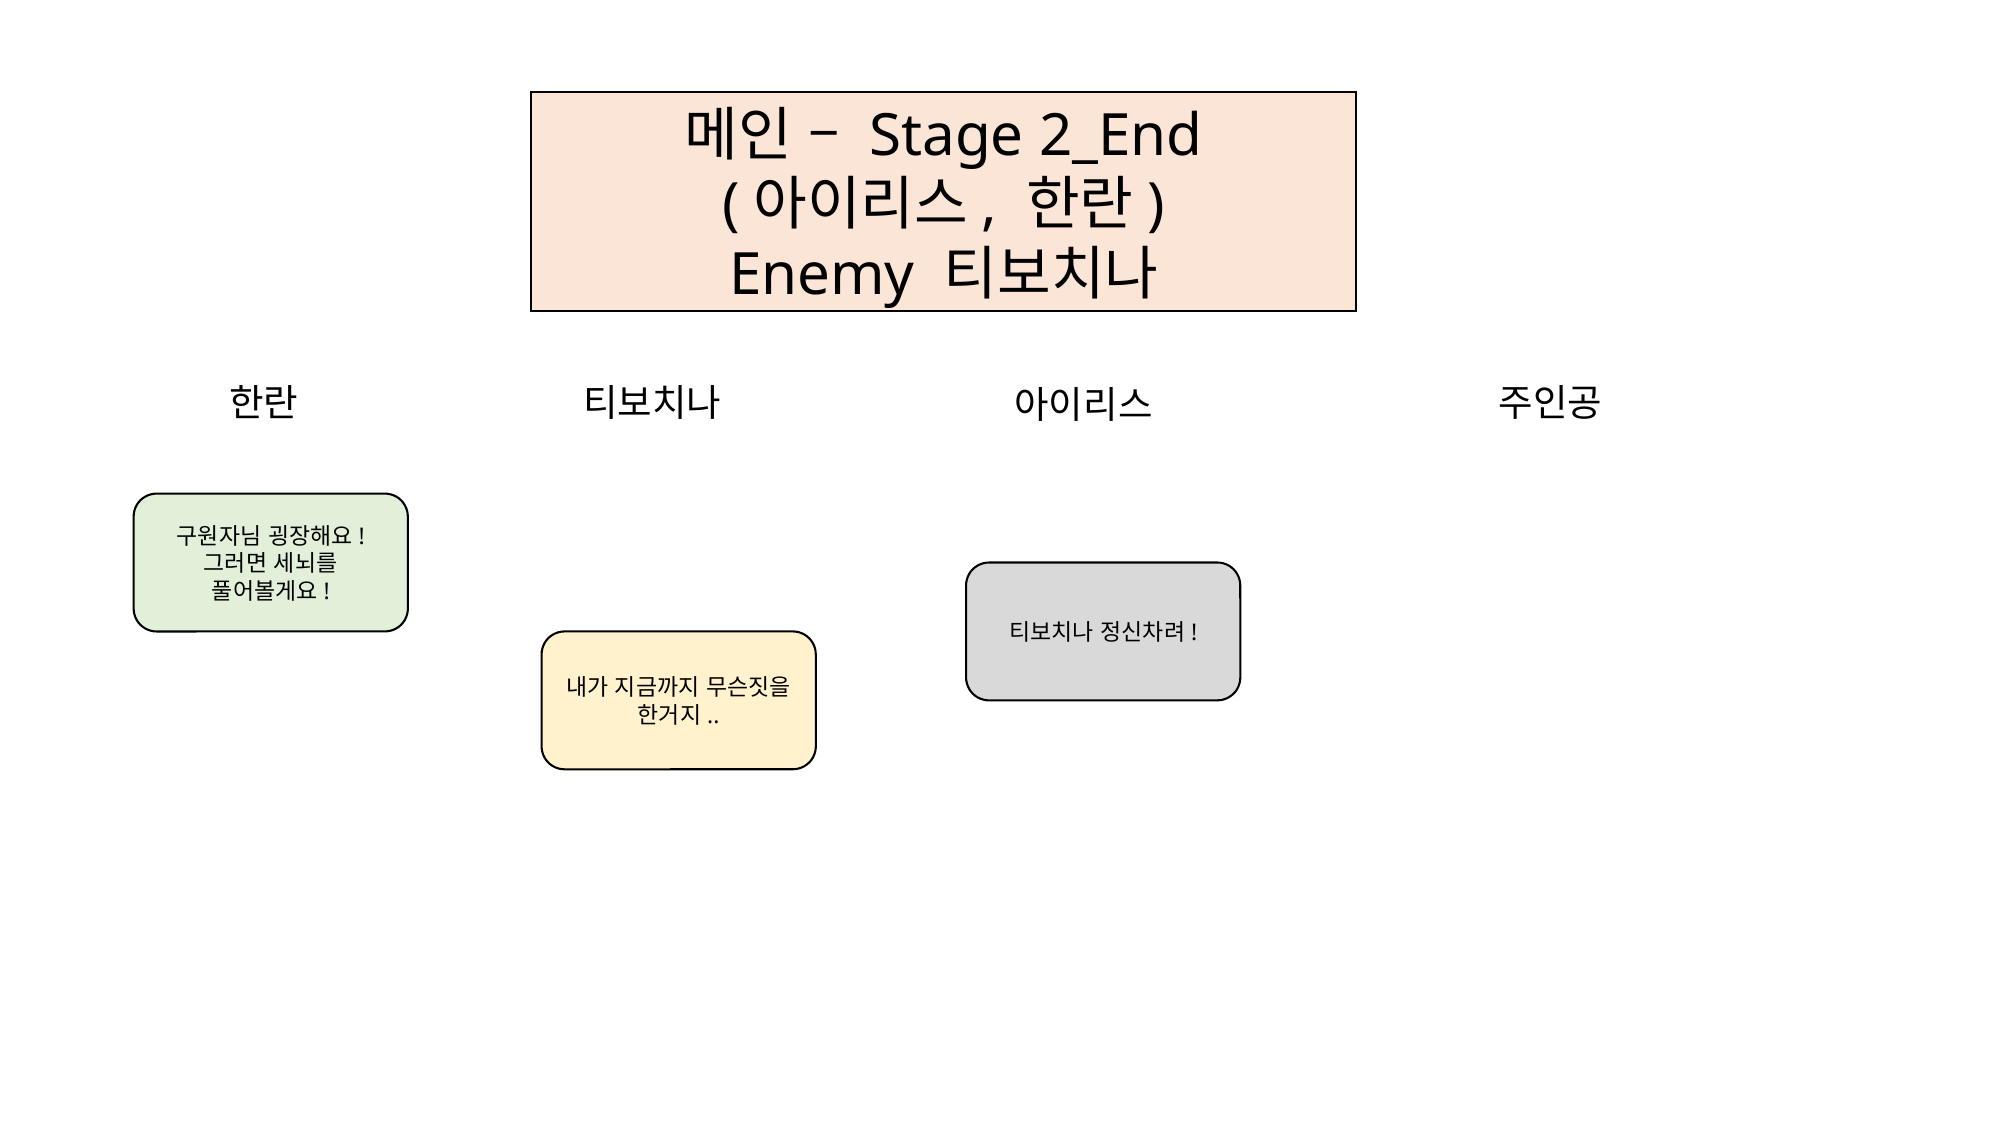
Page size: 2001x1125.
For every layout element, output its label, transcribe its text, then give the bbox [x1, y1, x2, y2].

text_box 티보치나 정신차려! [965, 561, 1242, 702]
text_box 주인공 [1484, 371, 1775, 432]
text_box 내가 지금까지 무슨짓을 한거지.. [540, 630, 817, 771]
text_box 구원자님 굉장해요! 그러면 세뇌를 풀어볼게요! [132, 492, 409, 633]
text_box 메인 – Stage 2_End (아이리스, 한란) Enemy 티보치나 [530, 91, 1357, 312]
text_box 한란 [214, 371, 506, 432]
text_box 아이리스 [999, 373, 1291, 434]
text_box 티보치나 [568, 371, 860, 432]
